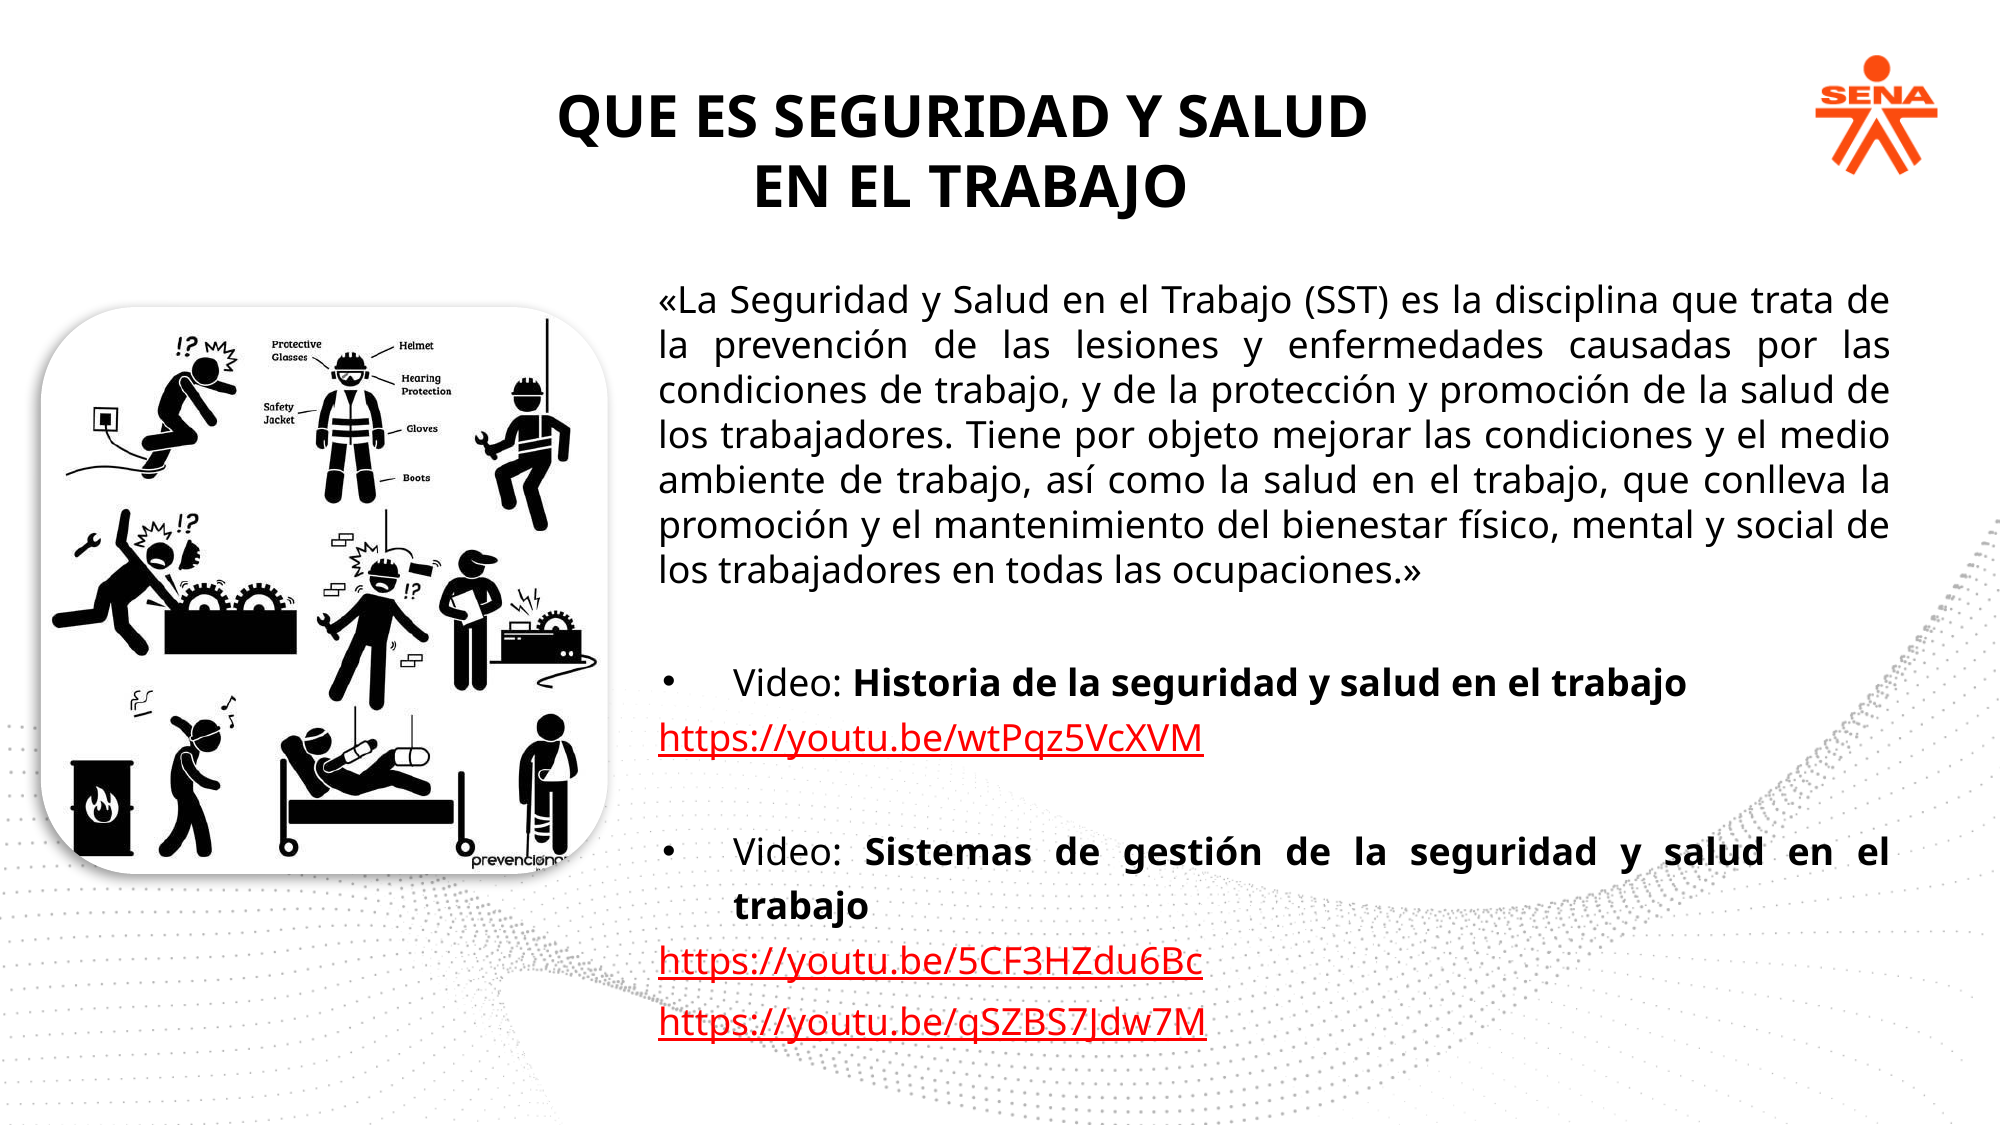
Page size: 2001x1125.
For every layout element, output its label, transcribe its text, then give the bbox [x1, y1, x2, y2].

list «La Seguridad y Salud en el Trabajo (SST) es la disciplina que trata de la prevención de las lesiones y enfermedades causadas por las condiciones de trabajo, y de la protección y promoción de la salud de los trabajadores. Tiene por objeto mejorar las condiciones y el medio ambiente de trabajo, así como la salud en el trabajo, que conlleva la promoción y el mantenimiento del bienestar físico, mental y social de los trabajadores en todas las ocupaciones.» Video: Historia de la seguridad y salud en el trabajo https://youtu.be/wtPqz5VcXVM Video: Sistemas de gestión de la seguridad y salud en el trabajo https://youtu.be/5CF3HZdu6Bc https://youtu.be/qSZBS7Jdw7M [643, 268, 1908, 1054]
picture [0, 0, 2000, 1125]
text_box QUE ES SEGURIDAD Y SALUD EN EL TRABAJO [241, 71, 1700, 227]
